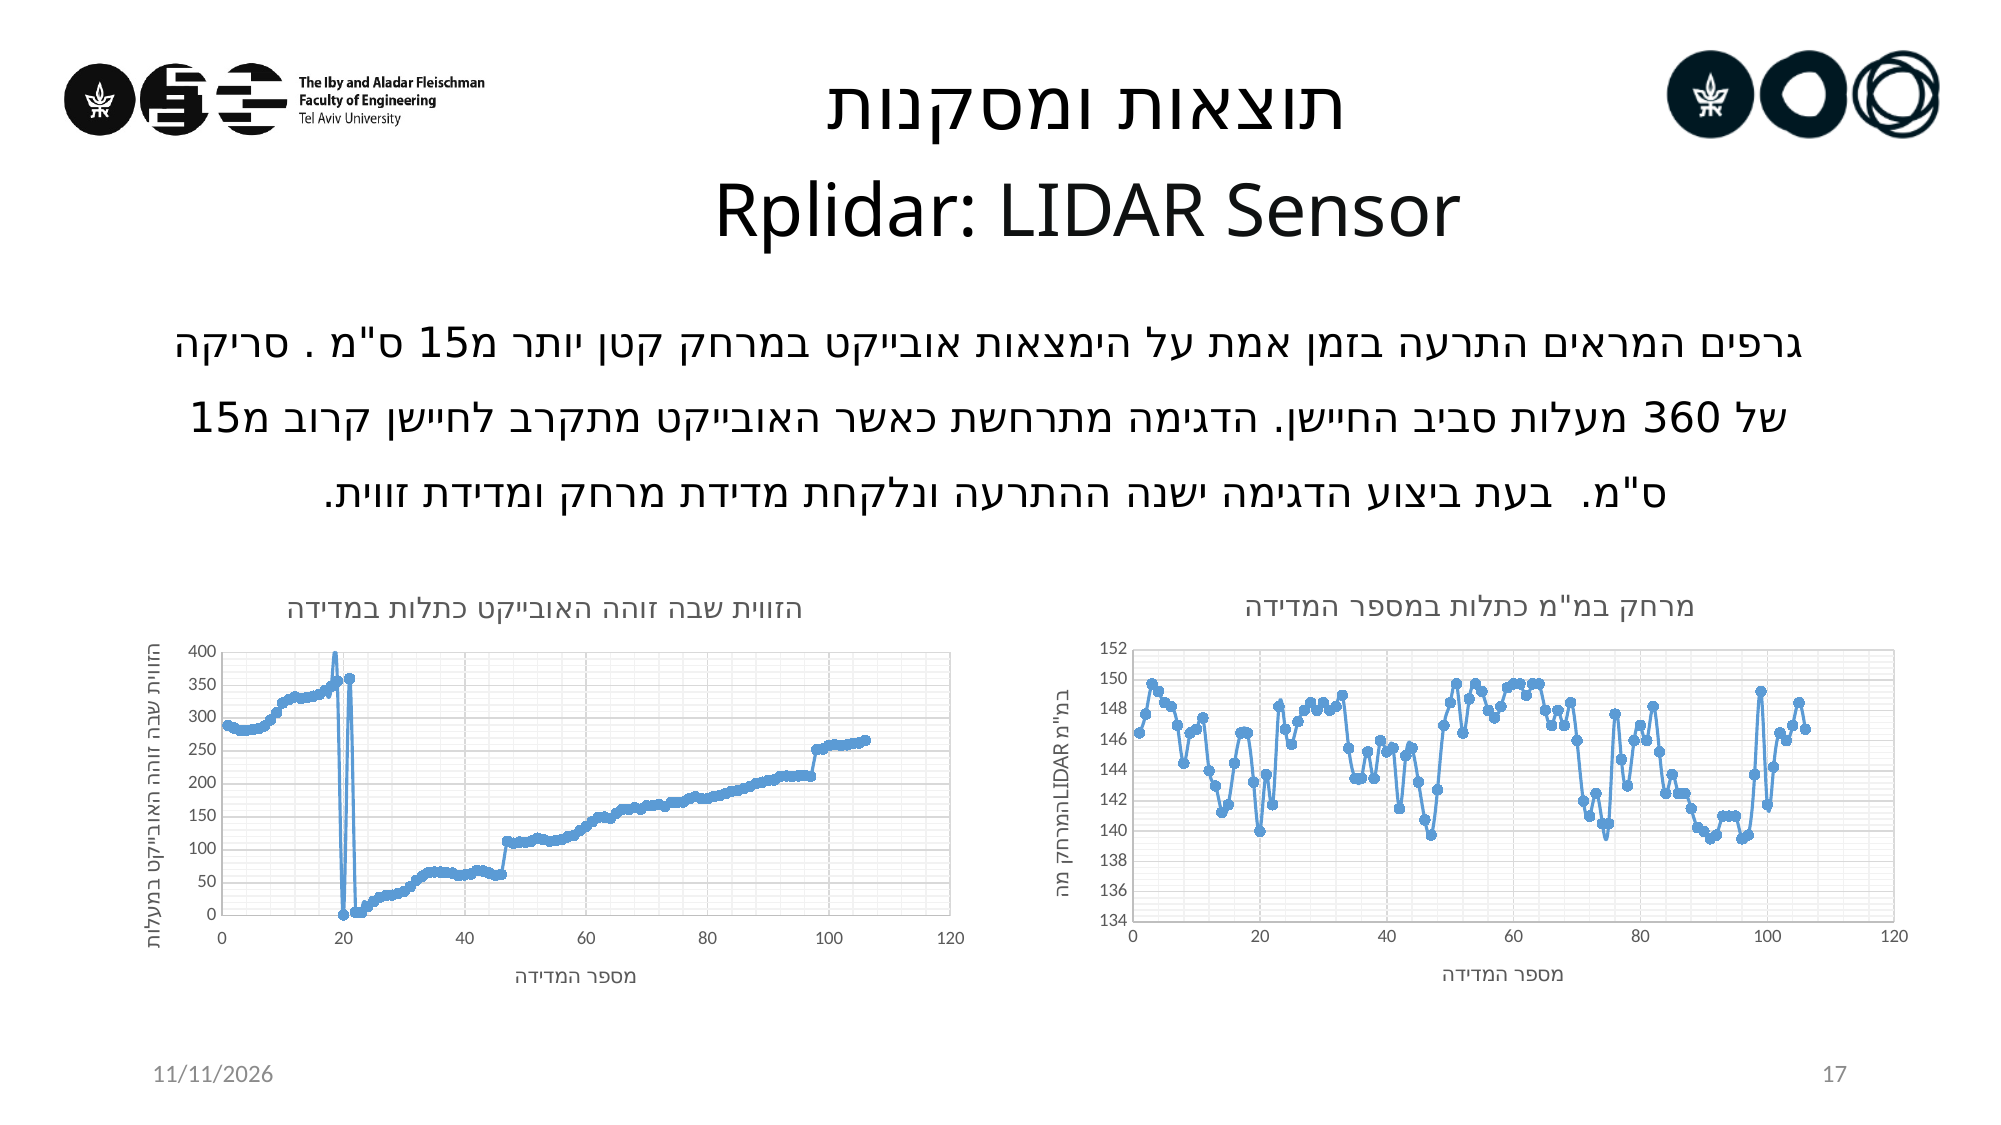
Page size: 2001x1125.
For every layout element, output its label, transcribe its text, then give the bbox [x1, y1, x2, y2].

slide_number 17 [1412, 1042, 1863, 1103]
picture [1665, 39, 1957, 145]
picture [43, 44, 524, 155]
text_box גרפים המראים התרעה בזמן אמת על הימצאות אובייקט במרחק קטן יותר מ15 ס"מ . סריקה של 360 מעלות סביב החיישן. הדגימה מתרחשת כאשר האובייקט מתקרב לחיישן קרוב מ15 ס"מ. בעת ביצוע הדגימה ישנה ההתרעה ונלקחת מדידת מרחק ומדידת זווית. [137, 283, 1915, 524]
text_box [107, 562, 1927, 1020]
text_box Rplidar: LIDAR Sensor [537, 165, 1638, 260]
title תוצאות ומסקנות [537, 58, 1638, 153]
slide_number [137, 1042, 588, 1103]
